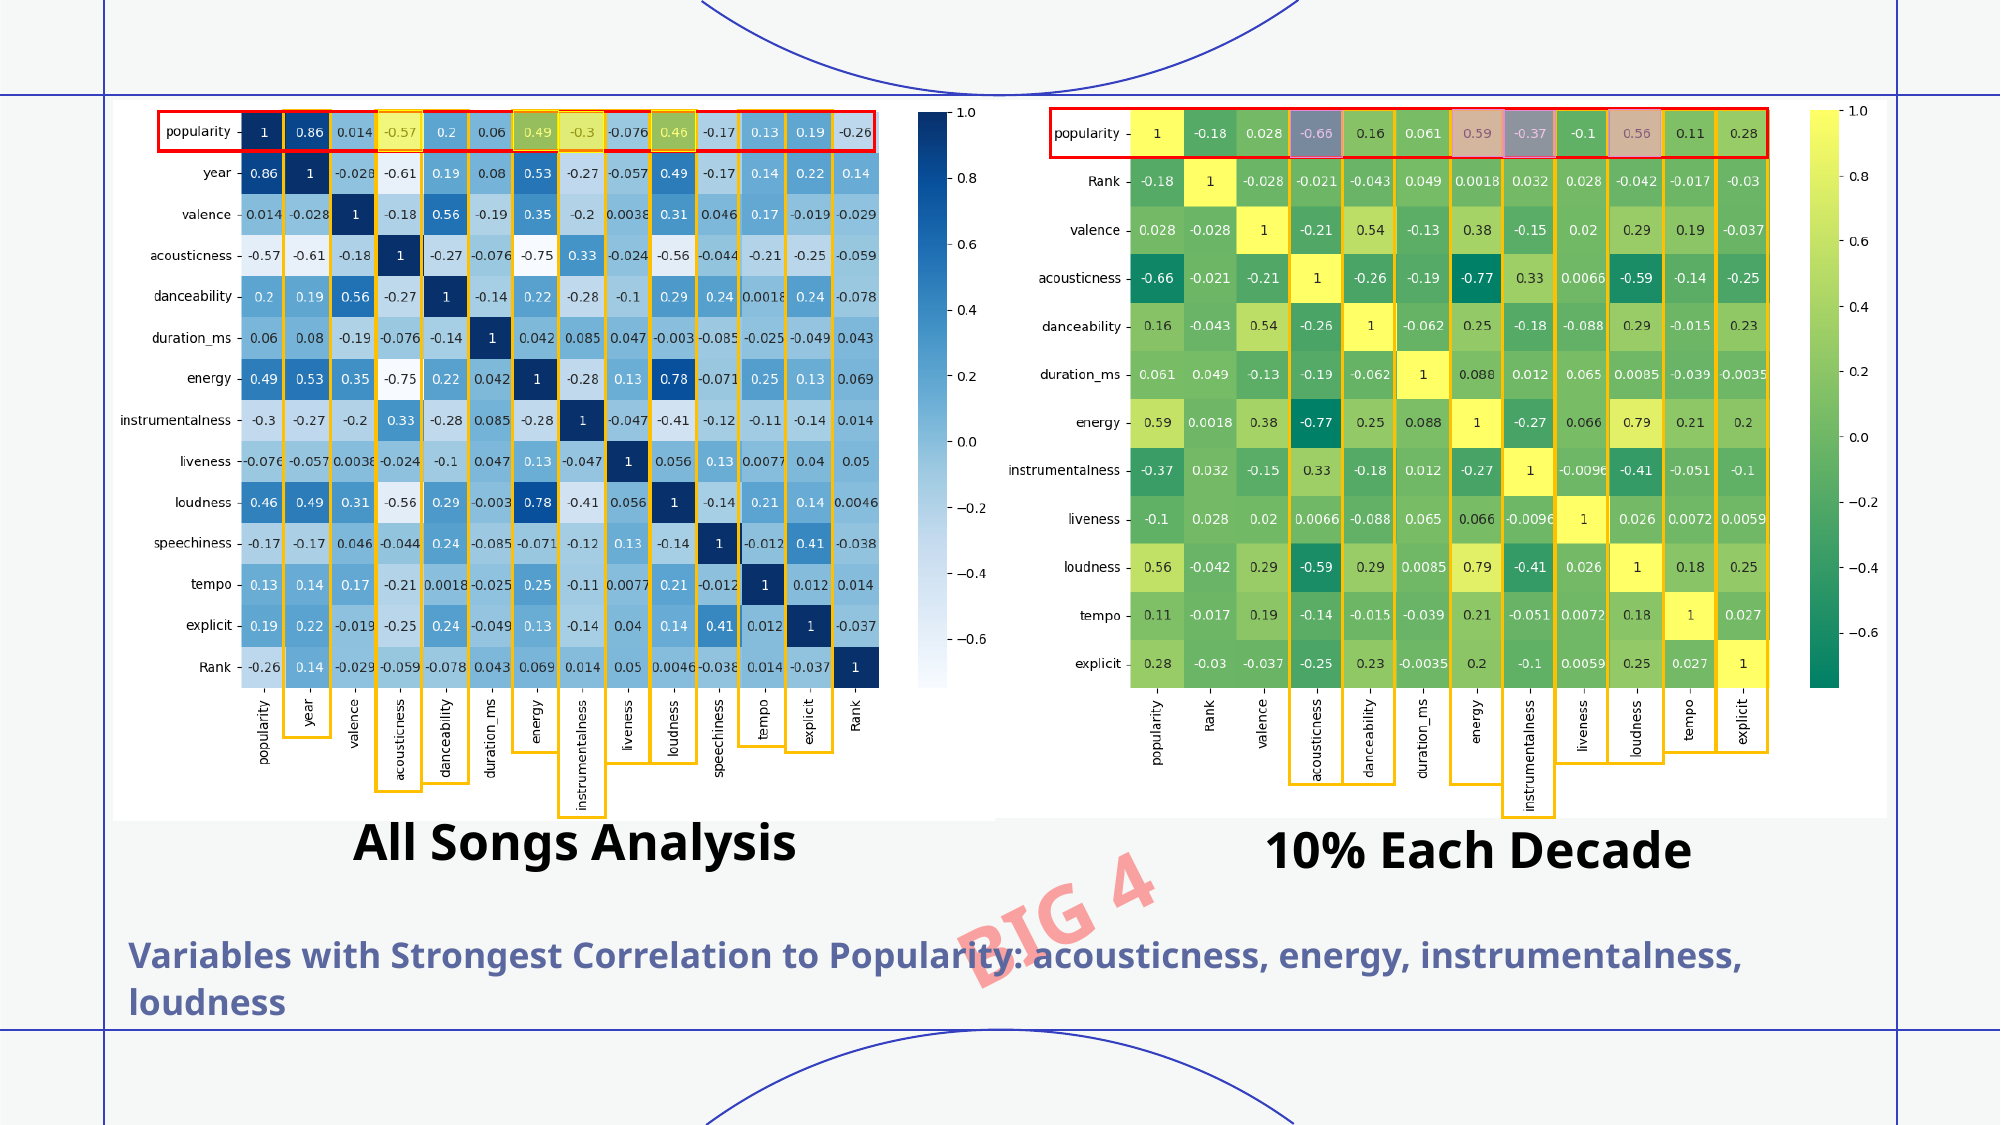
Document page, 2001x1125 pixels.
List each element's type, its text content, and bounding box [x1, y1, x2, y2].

text_box All Songs Analysis [158, 821, 993, 893]
list Variables with Strongest Correlation to Popularity: acousticness, energy, instrumentalness, loudness [113, 921, 1887, 1024]
text_box 10% Each Decade [1060, 817, 1896, 901]
picture [113, 100, 1887, 821]
text_box BIG 4 [949, 864, 1172, 921]
